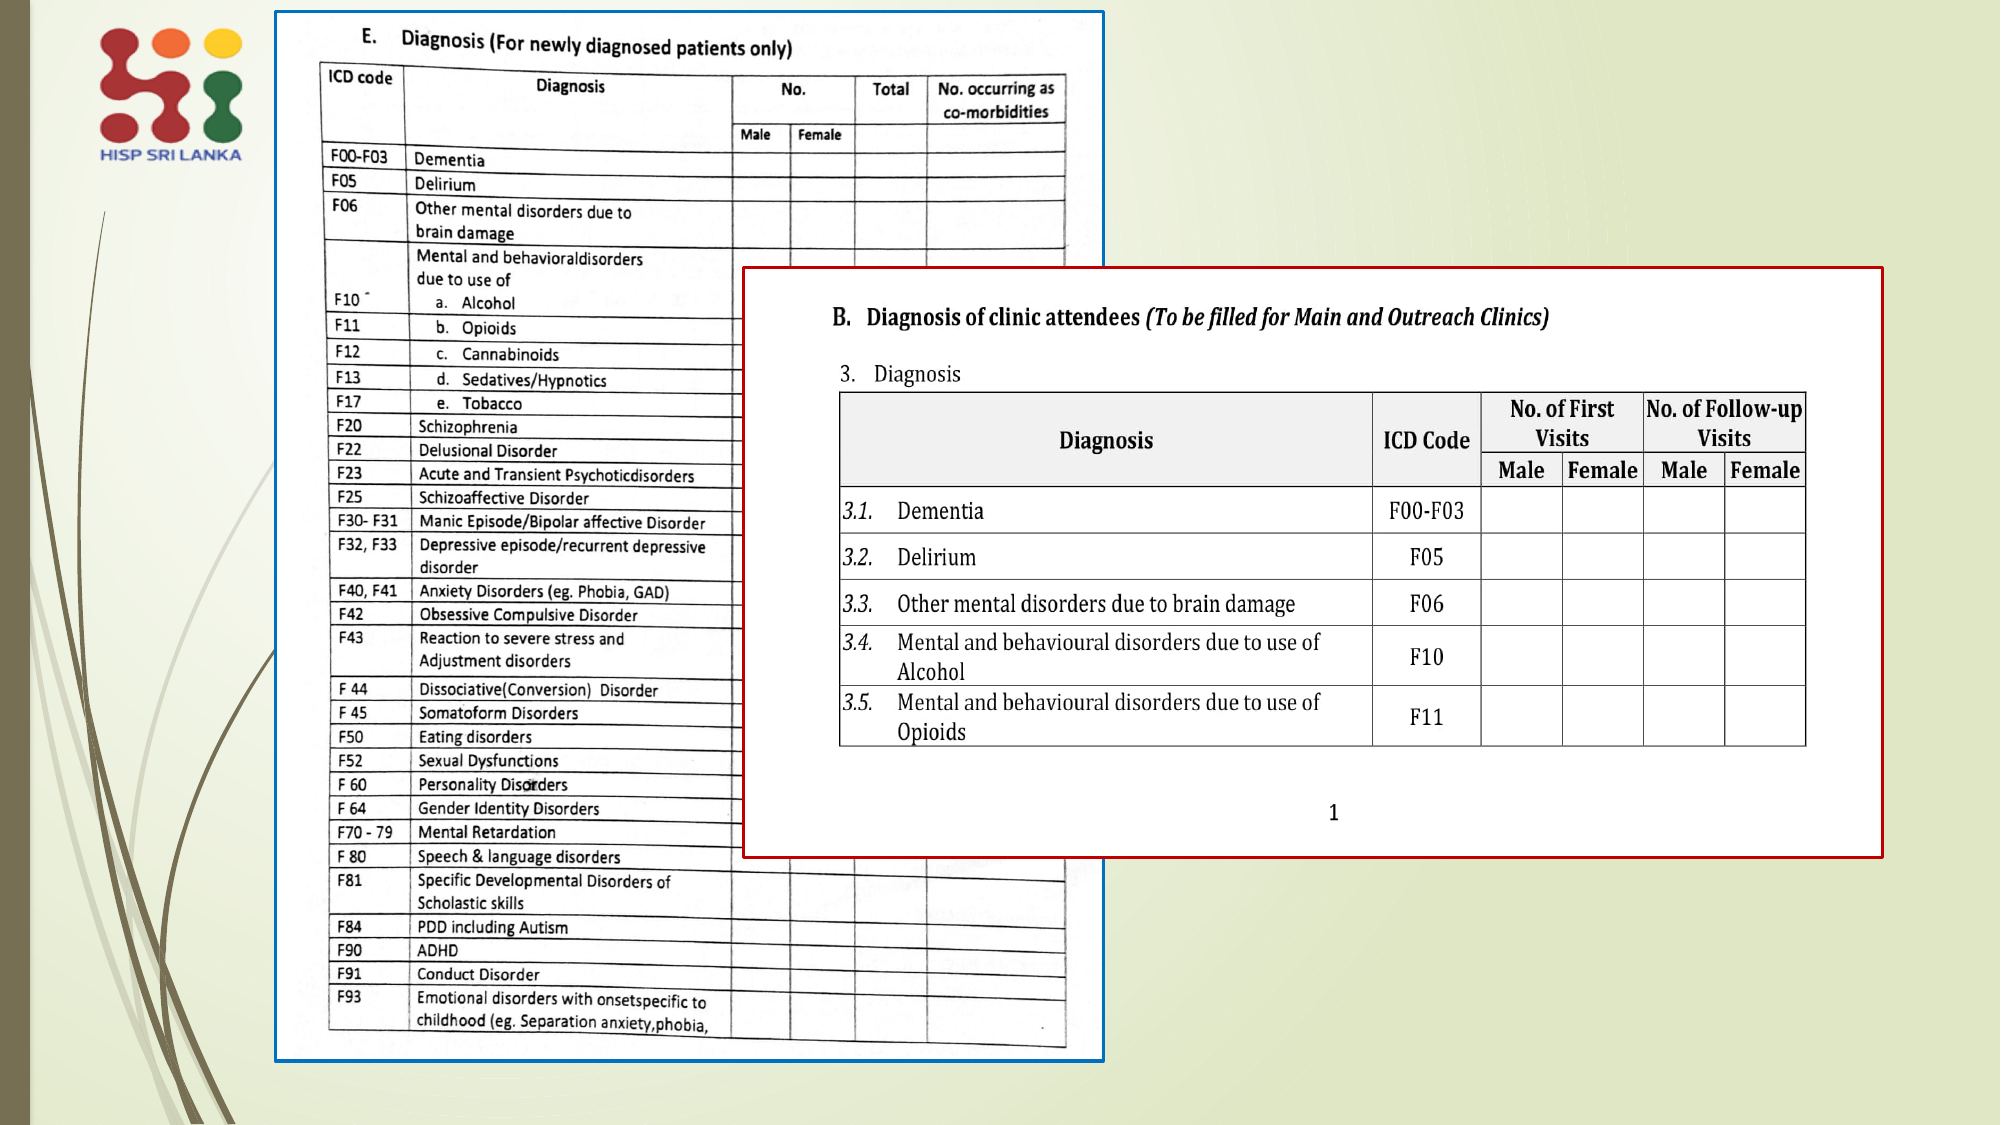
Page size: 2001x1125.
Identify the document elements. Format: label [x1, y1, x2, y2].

picture [27, 2, 318, 192]
picture [276, 13, 1882, 1060]
